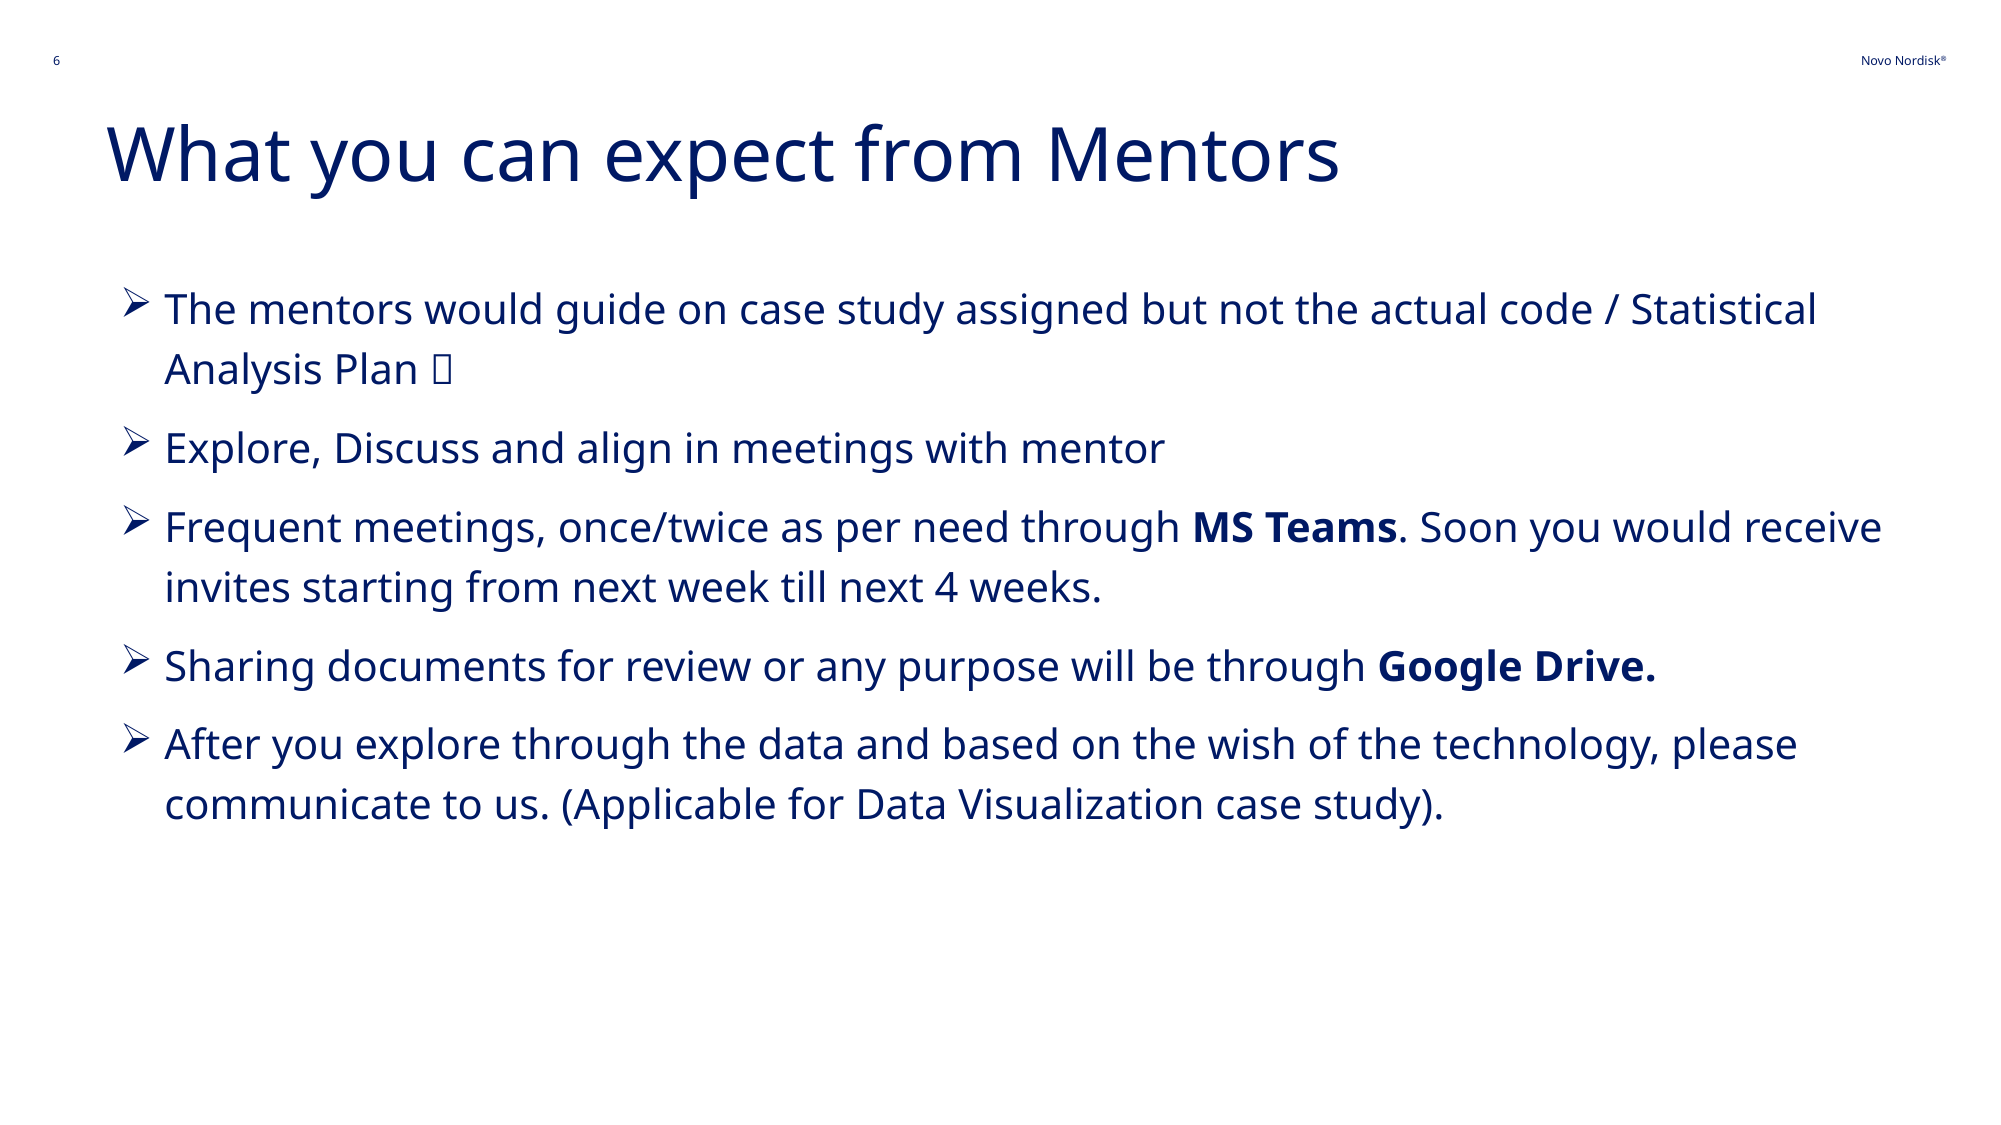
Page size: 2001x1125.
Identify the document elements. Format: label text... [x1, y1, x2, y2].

text_box What you can expect from Mentors [106, 106, 1877, 215]
title [51, 24, 1914, 110]
list The mentors would guide on case study assigned but not the actual code / Statistical Analysis Plan  Explore, Discuss and align in meetings with mentor Frequent meetings, once/twice as per need through MS Teams. Soon you would receive invites starting from next week till next 4 weeks. Sharing documents for review or any purpose will be through Google Drive. After you explore through the data and based on the wish of the technology, please communicate to us. (Applicable for Data Visualization case study). [31, 216, 1963, 1015]
